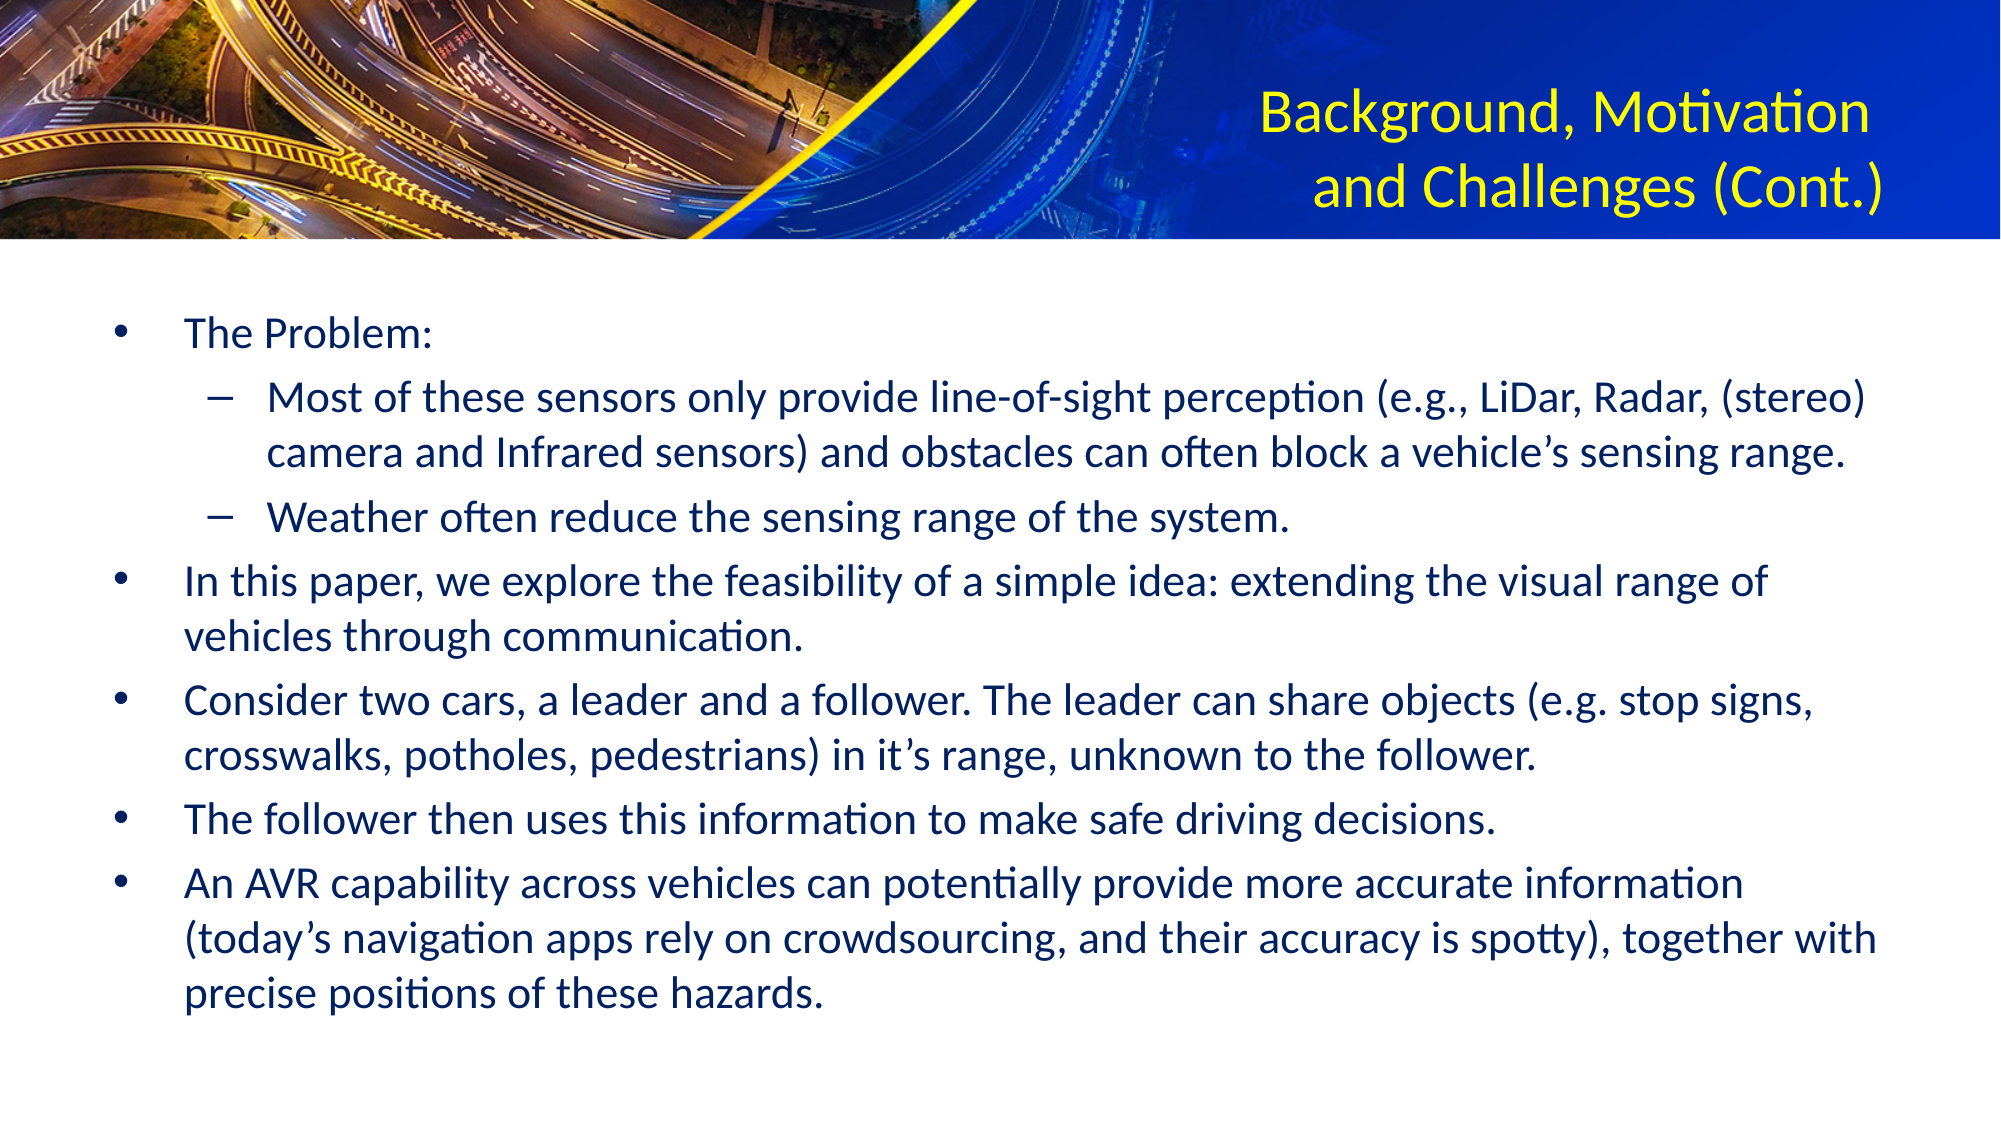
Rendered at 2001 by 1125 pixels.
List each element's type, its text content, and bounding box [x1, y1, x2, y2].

title Background, Motivation and Challenges (Cont.) [98, 61, 1902, 229]
picture [0, 0, 2001, 1125]
list The Problem: Most of these sensors only provide line-of-sight perception (e.g., LiDar, Radar, (stereo) camera and Infrared sensors) and obstacles can often block a vehicle’s sensing range. Weather often reduce the sensing range of the system. In this paper, we explore the feasibility of a simple idea: extending the visual range of vehicles through communication. Consider two cars, a leader and a follower. The leader can share objects (e.g. stop signs, crosswalks, potholes, pedestrians) in it’s range, unknown to the follower. The follower then uses this information to make safe driving decisions. An AVR capability across vehicles can potentially provide more accurate information (today’s navigation apps rely on crowdsourcing, and their accuracy is spotty), together with precise positions of these hazards. [98, 295, 1902, 1031]
